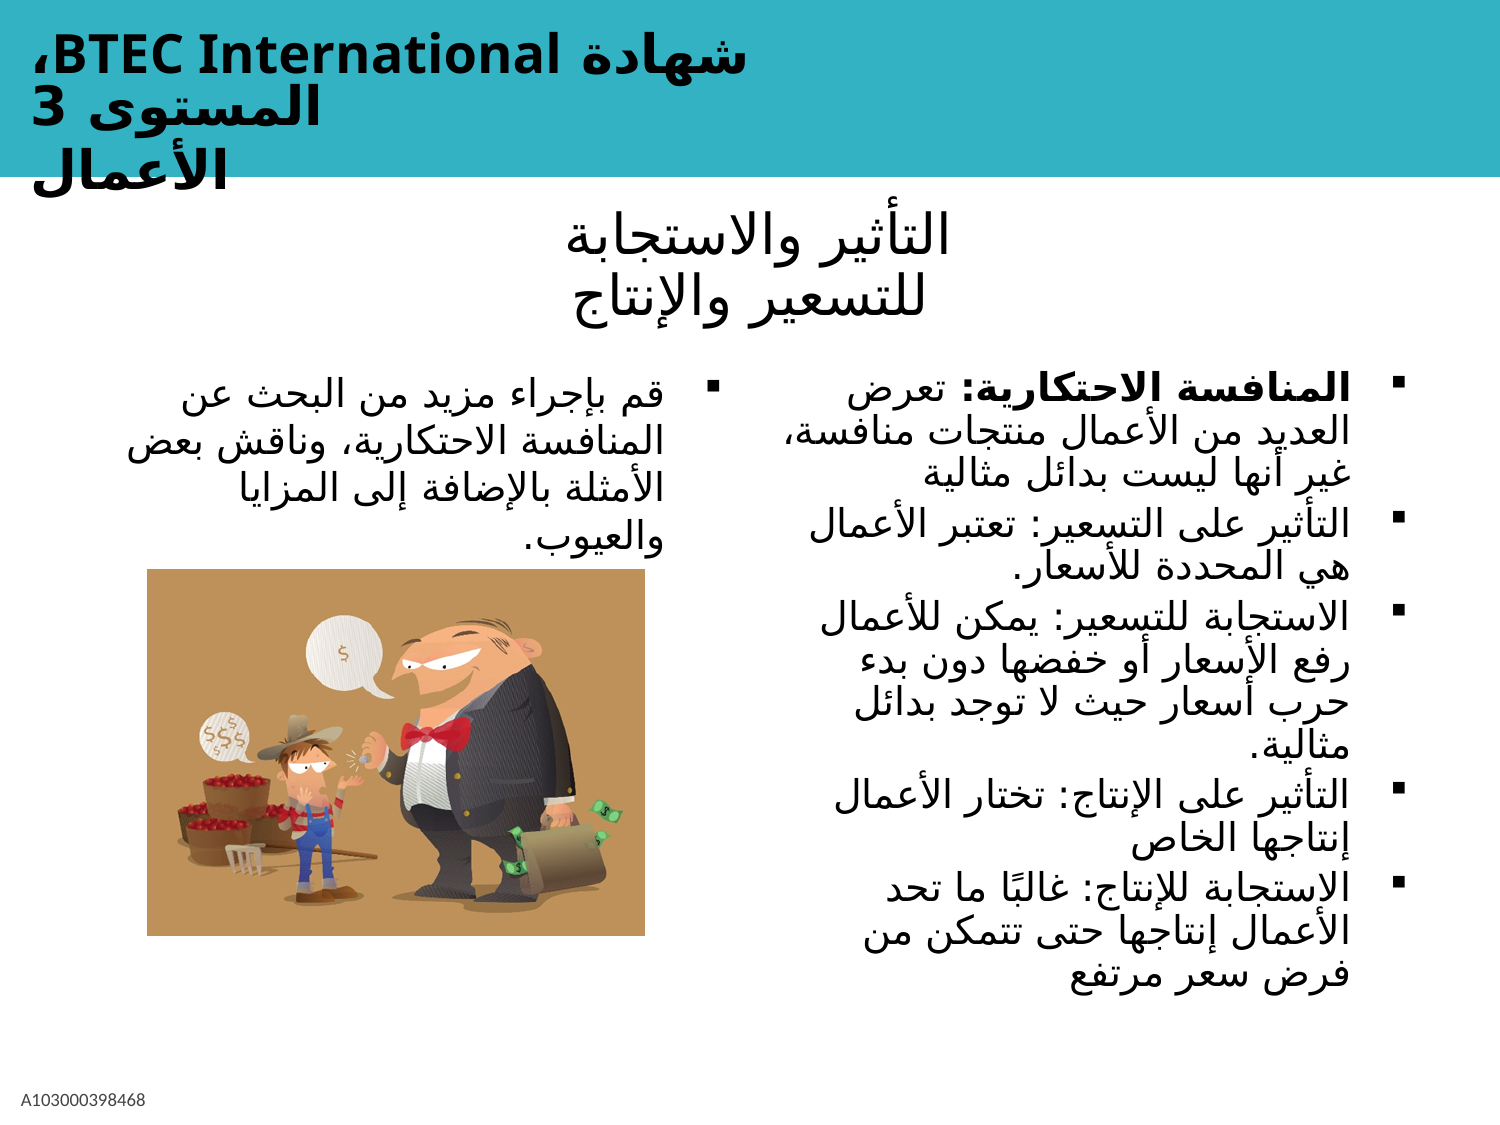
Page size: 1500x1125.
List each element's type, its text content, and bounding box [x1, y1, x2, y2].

picture [147, 568, 645, 936]
picture [0, 0, 1500, 177]
text_box قم بإجراء مزيد من البحث عن المنافسة الاحتكارية، وناقش بعض الأمثلة بالإضافة إلى المزايا والعيوب. [76, 360, 738, 669]
text_box A103000398468 [5, 1083, 183, 1119]
list المنافسة الاحتكارية: تعرض العديد من الأعمال منتجات منافسة، غير أنها ليست بدائل مثالية التأثير على التسعير: تعتبر الأعمال هي المحددة للأسعار. الاستجابة للتسعير: يمكن للأعمال رفع الأسعار أو خفضها دون بدء حرب أسعار حيث لا توجد بدائل مثالية. التأثير على الإنتاج: تختار الأعمال إنتاجها الخاص الاستجابة للإنتاج: غالبًا ما تحد الأعمال إنتاجها حتى تتمكن من فرض سعر مرتفع [762, 360, 1424, 1021]
title التأثير والاستجابة للتسعير والإنتاج [75, 196, 1425, 338]
